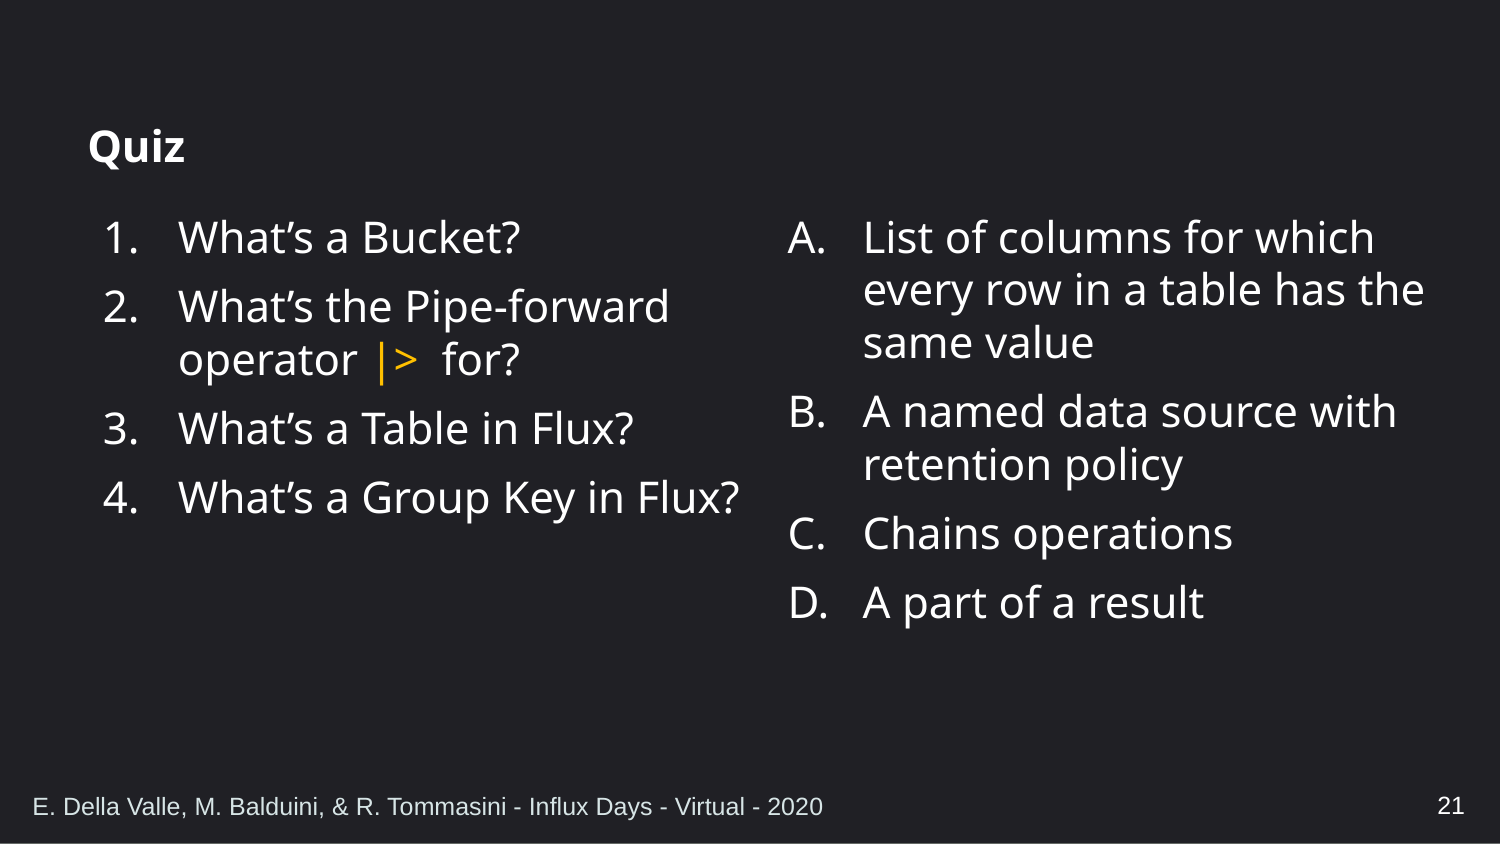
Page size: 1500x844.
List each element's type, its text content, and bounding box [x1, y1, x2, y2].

footer E. Della Valle, M. Balduini, & R. Tommasini - Influx Days - Virtual - 2020 [17, 783, 1135, 828]
text_box List of columns for which every row in a table has the same value A named data source with retention policy Chains operations A part of a result [760, 204, 1446, 761]
list What’s a Bucket? What’s the Pipe-forward operator |> for? What’s a Table in Flux? What’s a Group Key in Flux? [76, 204, 760, 761]
title Quiz [76, 99, 1423, 196]
slide_number 21 [1142, 782, 1481, 828]
